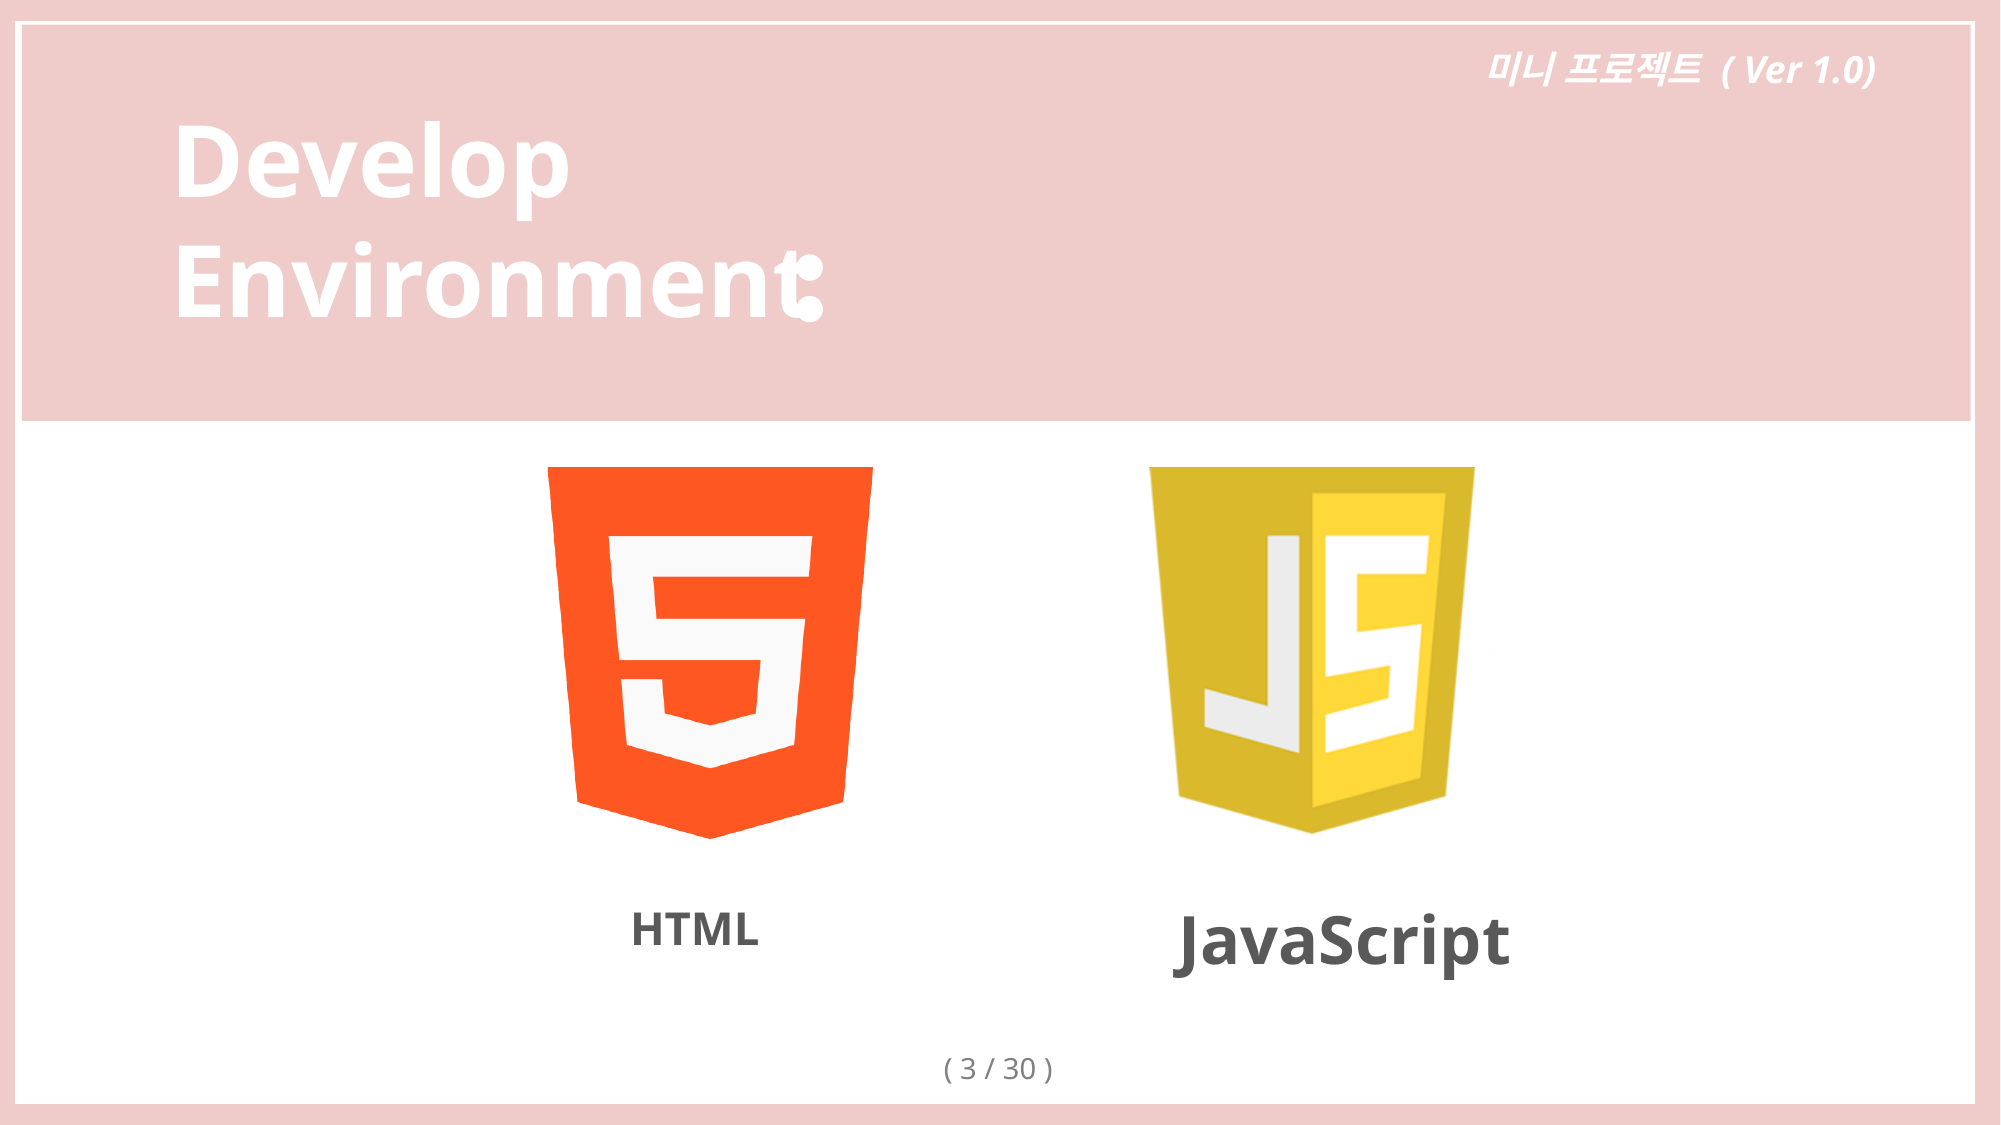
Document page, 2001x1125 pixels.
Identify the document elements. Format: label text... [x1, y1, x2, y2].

text_box ( 3 / 30 ) [929, 1043, 1105, 1093]
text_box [524, 467, 1573, 992]
text_box Develop Environment [155, 90, 1256, 345]
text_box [797, 255, 822, 322]
